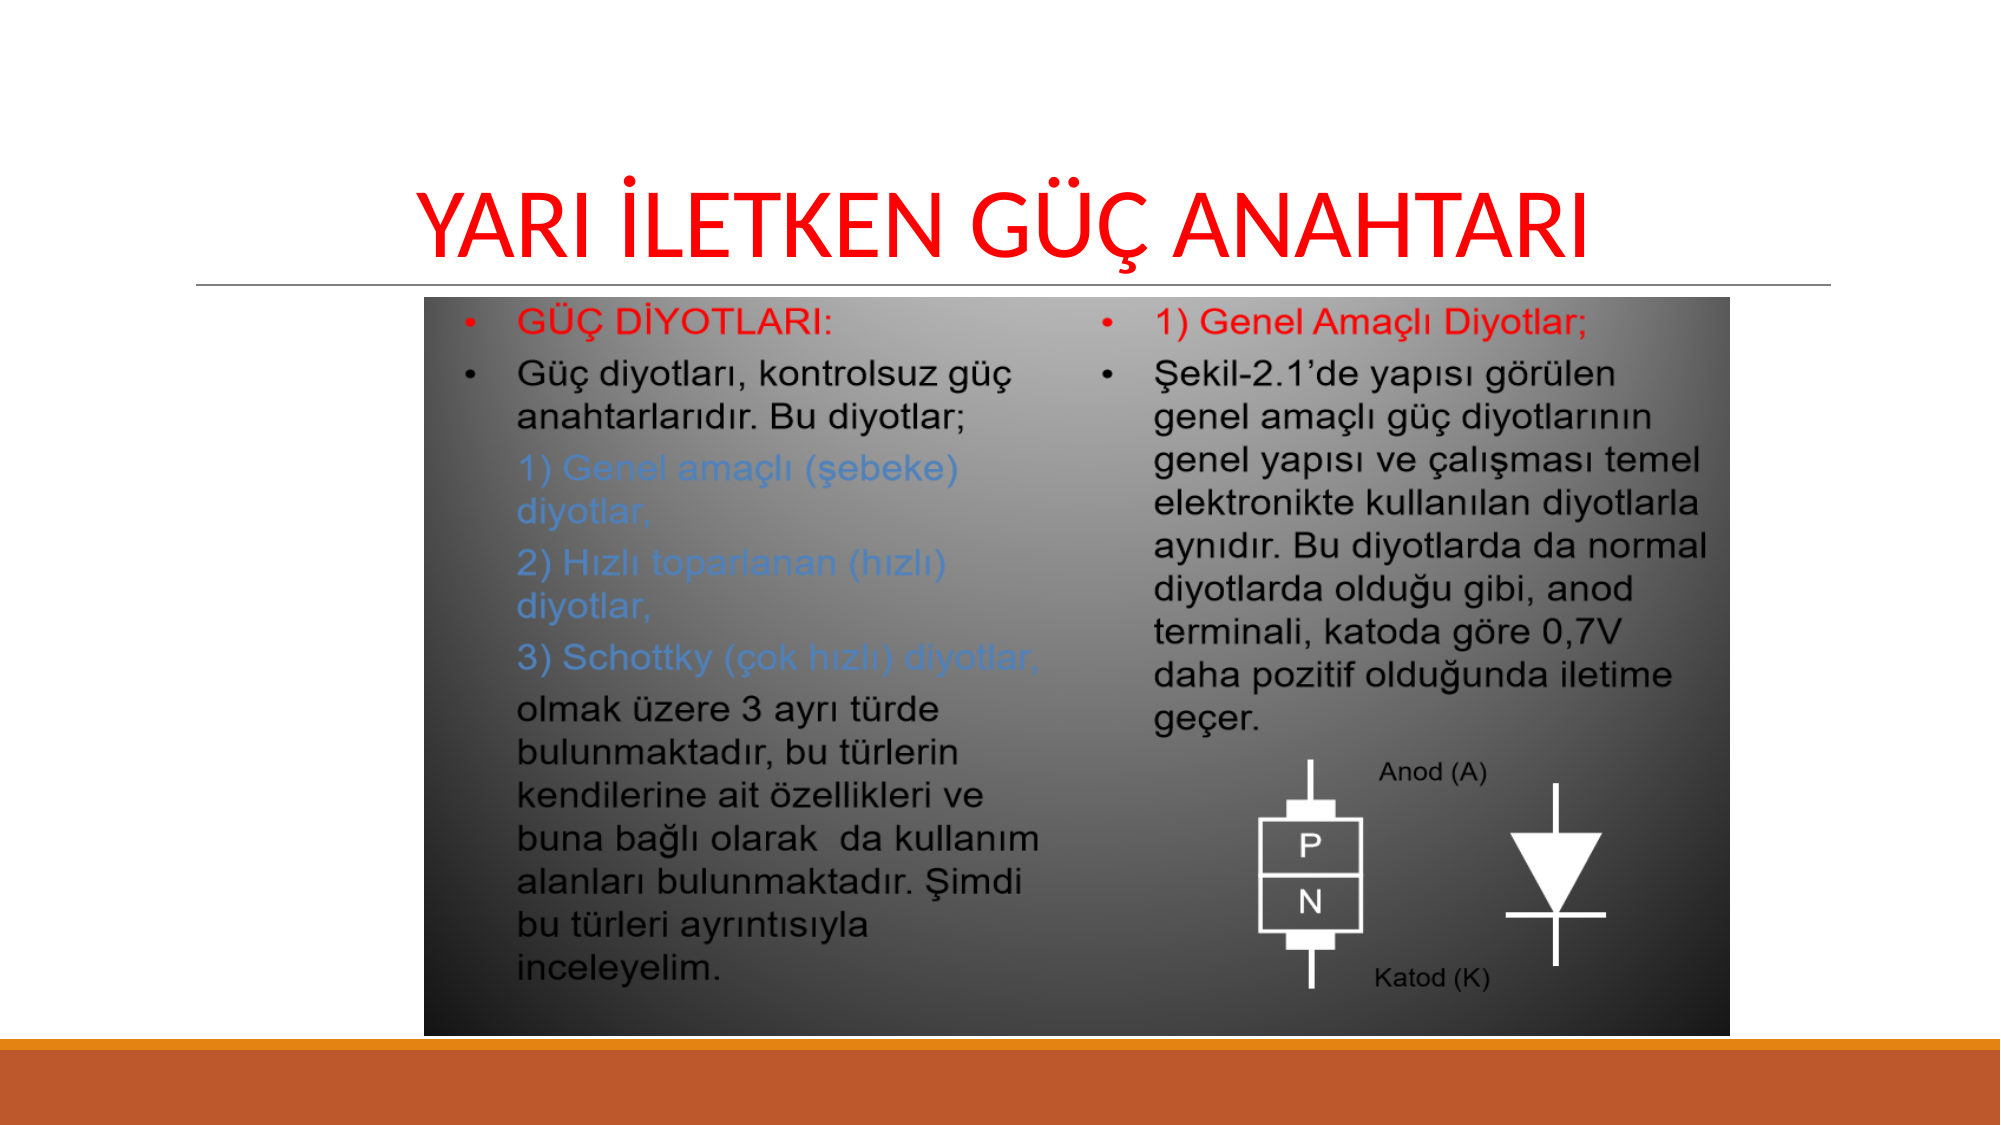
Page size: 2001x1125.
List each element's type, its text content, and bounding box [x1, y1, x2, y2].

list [423, 297, 1730, 1036]
title YARI İLETKEN GÜÇ ANAHTARI [180, 47, 1830, 285]
